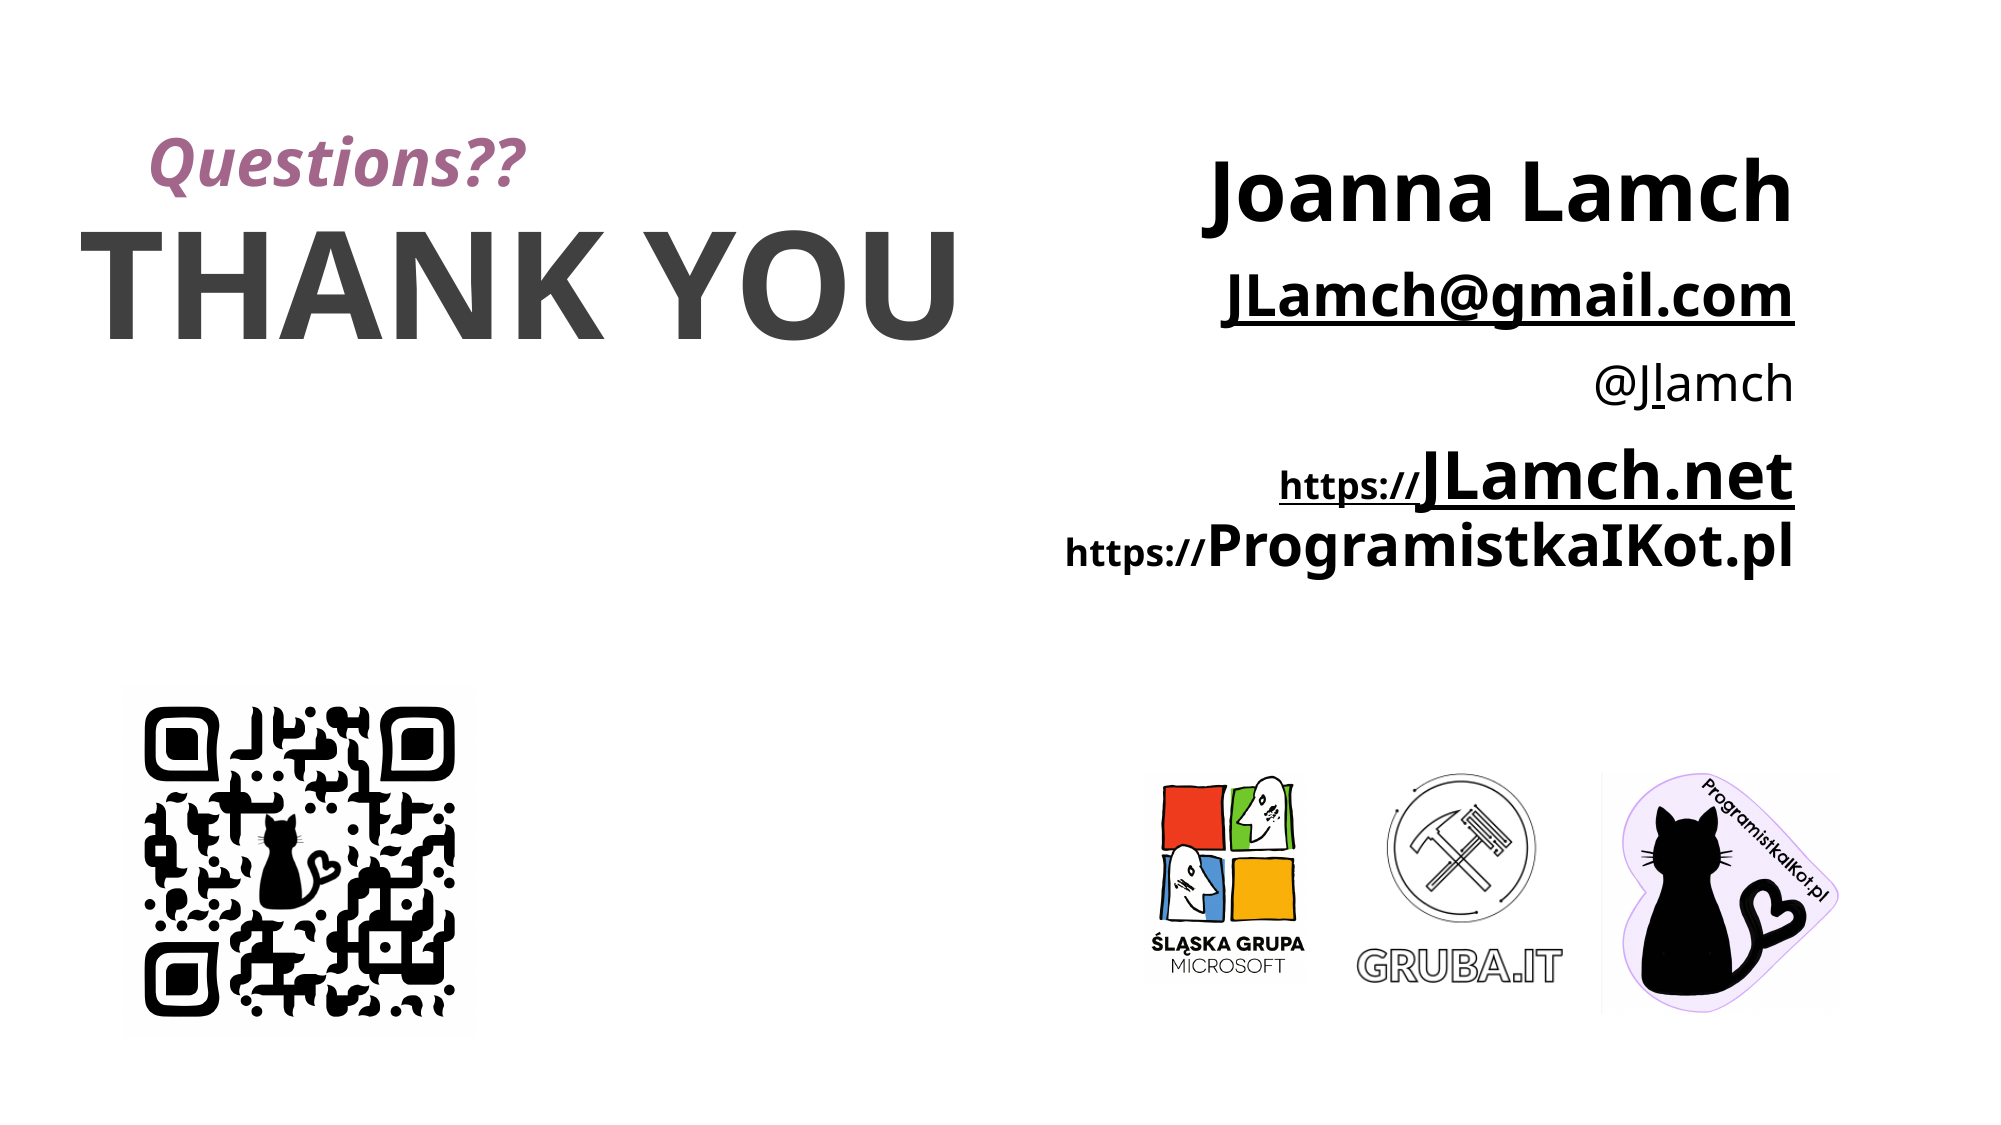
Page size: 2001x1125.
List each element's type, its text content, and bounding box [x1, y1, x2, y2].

picture [1601, 772, 1843, 1014]
picture [1353, 772, 1565, 984]
picture [1142, 772, 1307, 984]
text_box Joanna Lamch JLamch@gmail.com @Jlamch https://JLamch.net https://ProgramistkaIKot.pl [999, 141, 1810, 574]
picture [123, 685, 476, 1038]
list THANK YOU [54, 195, 1937, 951]
list Questions?? [123, 114, 1876, 217]
